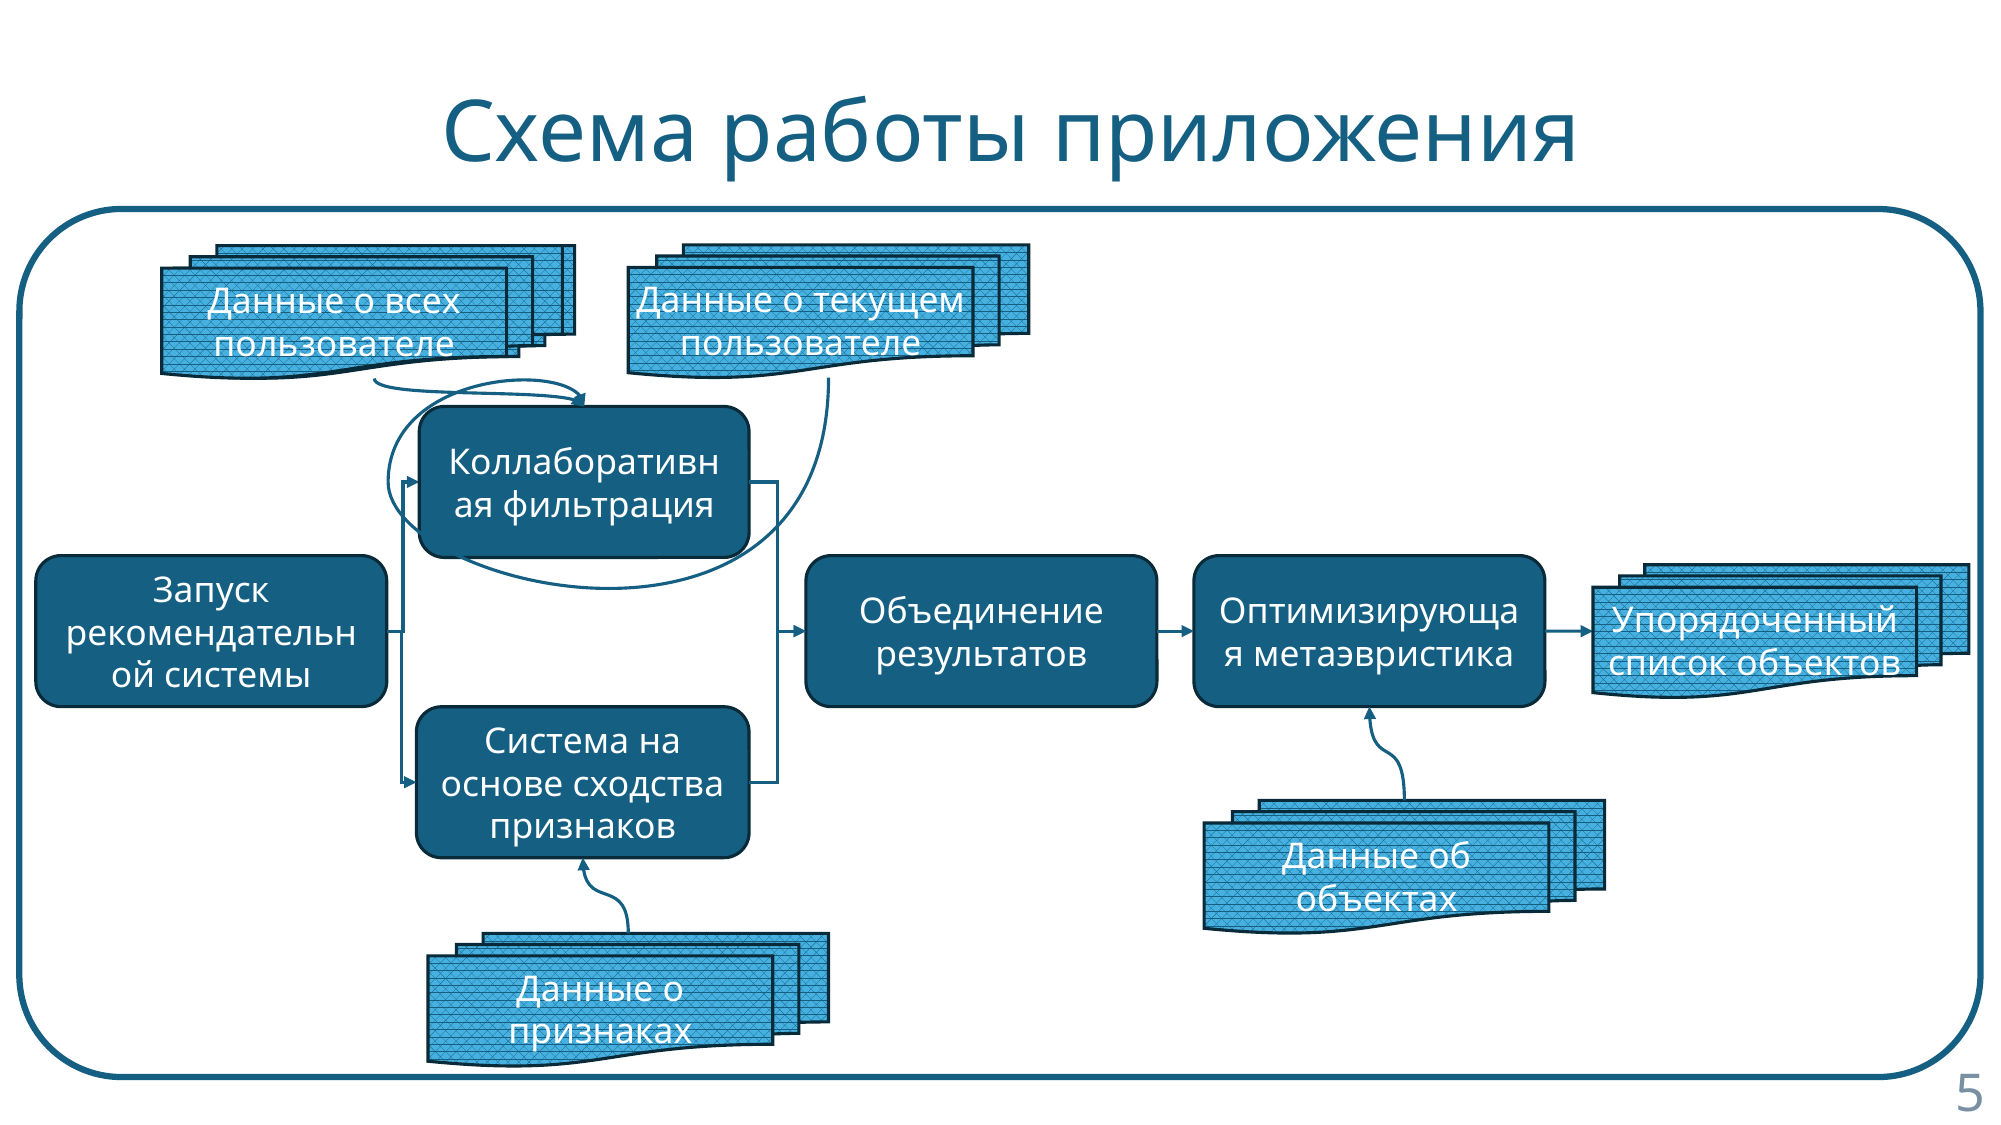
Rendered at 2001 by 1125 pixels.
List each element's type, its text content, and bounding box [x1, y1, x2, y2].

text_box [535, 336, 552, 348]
text_box Система на основе сходства признаков [414, 705, 751, 860]
text_box Объединение результатов [807, 554, 1159, 709]
text_box Данные о текущем пользователе [626, 243, 1031, 380]
text_box Данные о признаках [426, 931, 831, 1068]
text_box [448, 270, 483, 510]
text_box Данные о всех пользователе [564, 244, 577, 336]
text_box Упорядоченный список объектов [1591, 563, 1971, 699]
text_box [581, 858, 658, 933]
slide_number 5 [1907, 1065, 2000, 1125]
text_box Запуск рекомендательной системы [34, 554, 386, 709]
text_box Коллаборативная фильтрация [417, 404, 751, 560]
title Схема работы приложения [386, 77, 1614, 191]
text_box Данные об объектах [1202, 798, 1607, 935]
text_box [748, 481, 807, 630]
text_box Данные о всех пользователе [160, 244, 564, 380]
text_box Оптимизирующая метаэвристика [1192, 554, 1547, 709]
text_box ¸¸¸¸ [17, 207, 1983, 1079]
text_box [386, 481, 420, 632]
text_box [748, 630, 807, 783]
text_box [386, 630, 417, 783]
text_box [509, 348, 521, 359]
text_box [675, 280, 710, 499]
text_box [1353, 721, 1448, 786]
